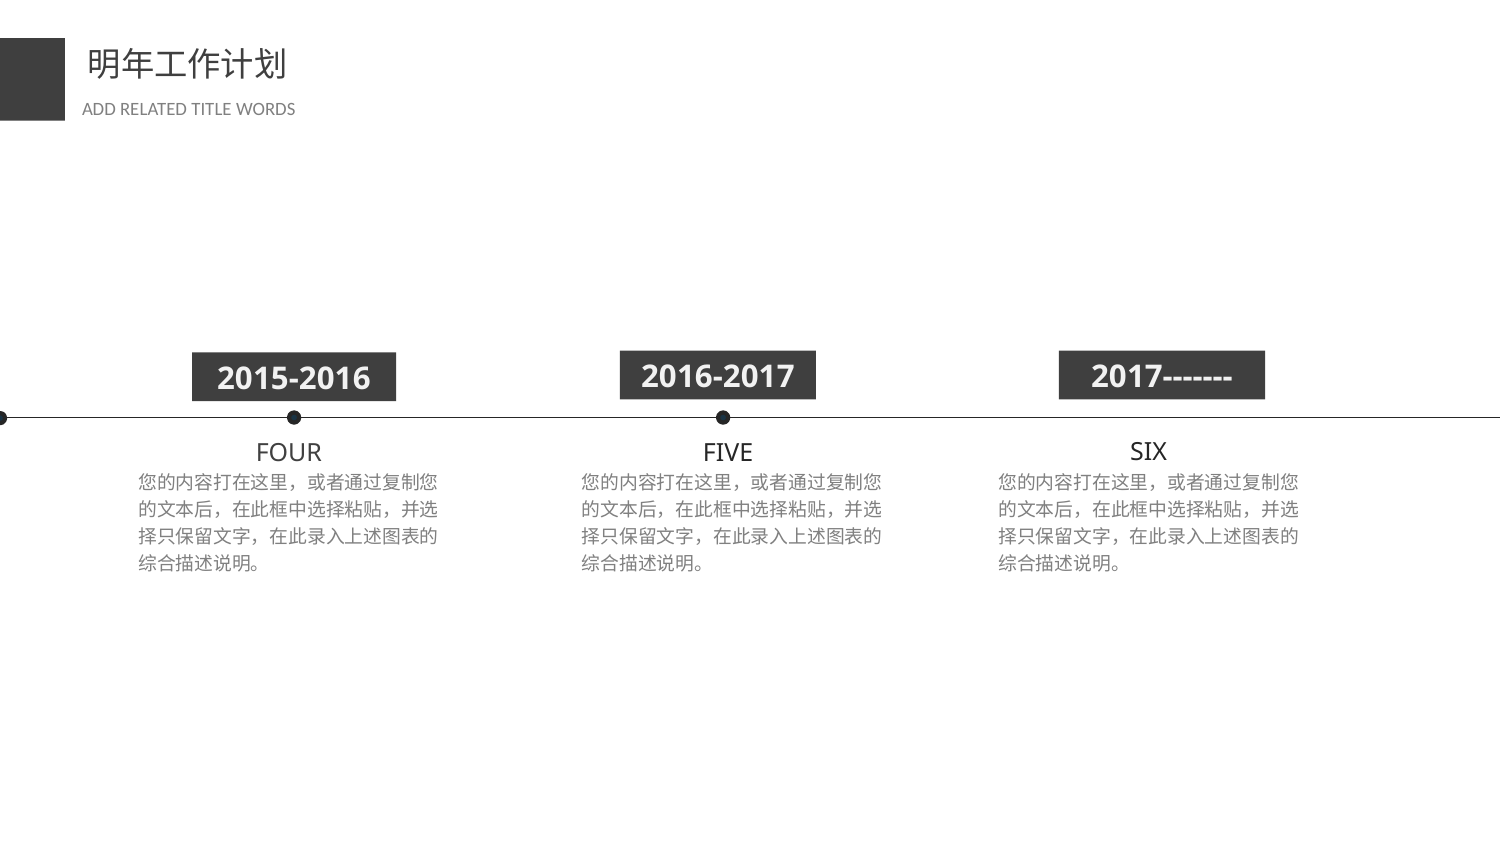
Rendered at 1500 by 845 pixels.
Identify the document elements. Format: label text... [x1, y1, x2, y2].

text_box 您的内容打在这里，或者通过复制您的文本后，在此框中选择粘贴，并选择只保留文字，在此录入上述图表的综合描述说明。 [987, 461, 1311, 581]
text_box 2016-2017 [619, 350, 816, 400]
text_box [716, 410, 730, 416]
text_box 您的内容打在这里，或者通过复制您的文本后，在此框中选择粘贴，并选择只保留文字，在此录入上述图表的综合描述说明。 [127, 461, 462, 581]
text_box 2015-2016 [192, 352, 397, 402]
text_box 2017------- [1058, 350, 1266, 400]
text_box FOUR [221, 430, 357, 461]
text_box FIVE [660, 430, 797, 461]
text_box 您的内容打在这里，或者通过复制您的文本后，在此框中选择粘贴，并选择只保留文字，在此录入上述图表的综合描述说明。 [570, 461, 910, 581]
text_box [0, 411, 7, 417]
text_box [287, 410, 301, 416]
text_box SIX [1058, 430, 1239, 461]
